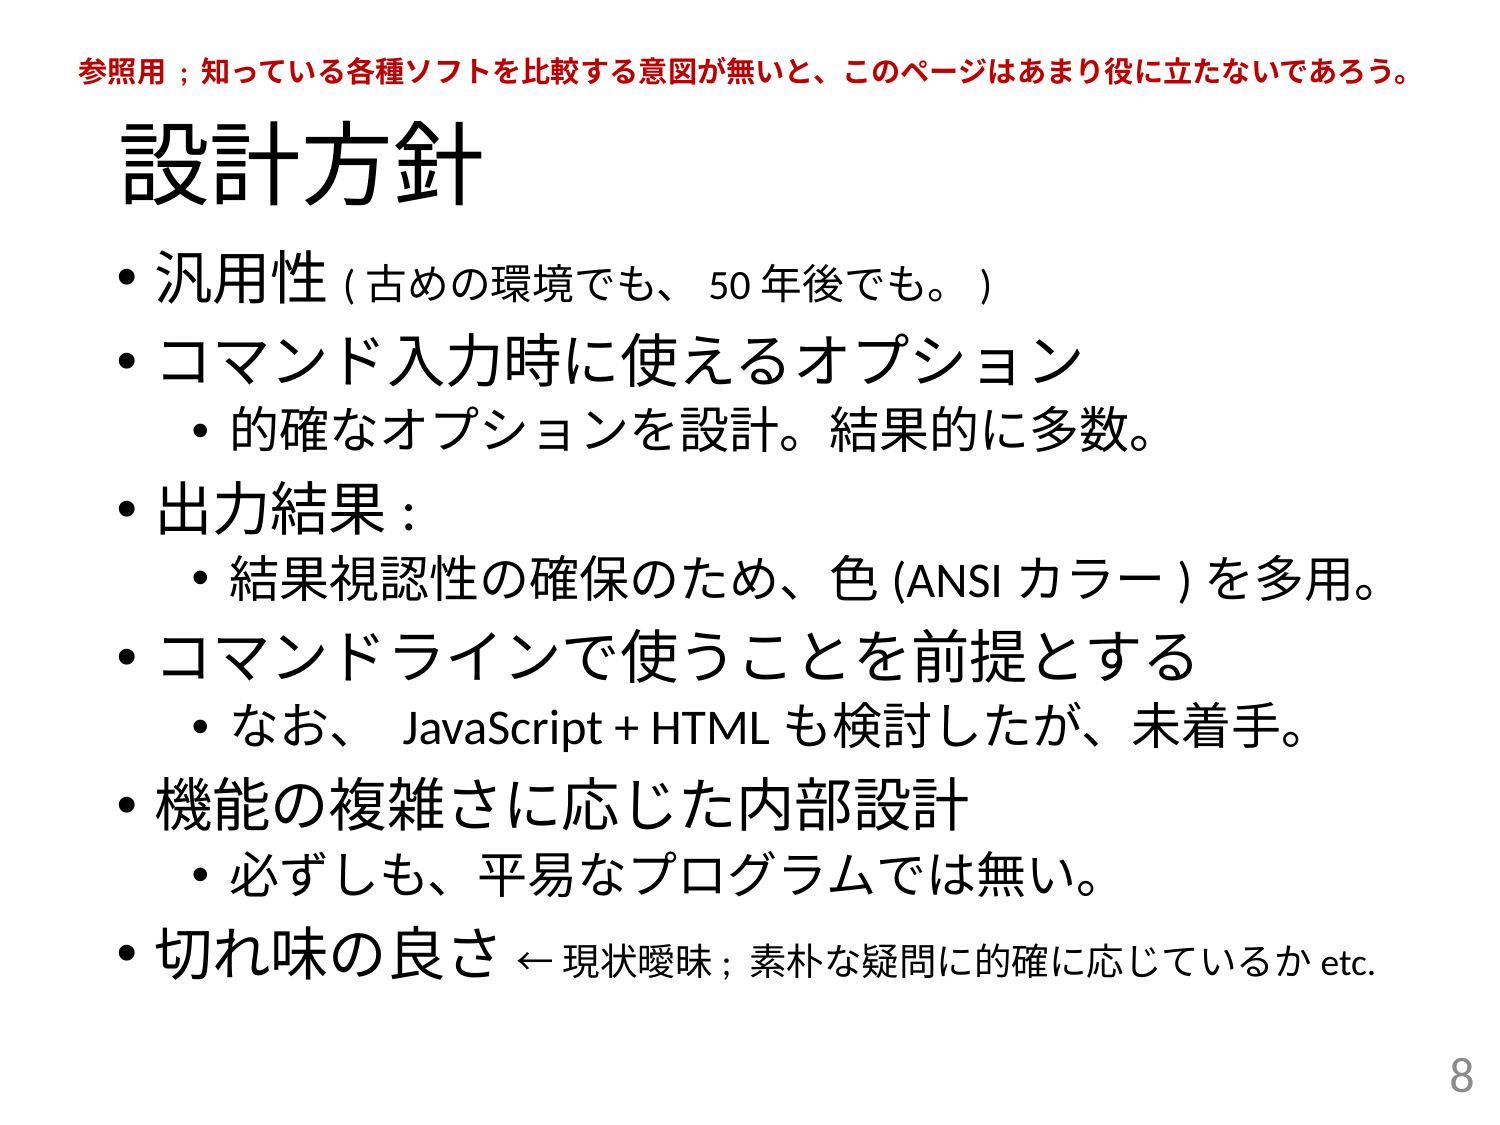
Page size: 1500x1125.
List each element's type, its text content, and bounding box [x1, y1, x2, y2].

slide_number 8 [1152, 1042, 1490, 1103]
list 汎用性(古めの環境でも、50年後でも。) コマンド入力時に使えるオプション 的確なオプションを設計。結果的に多数。 出力結果: 結果視認性の確保のため、色(ANSIカラー)を多用。 コマンドラインで使うことを前提とする なお、 JavaScript + HTMLも検討したが、未着手。 機能の複雑さに応じた内部設計 必ずしも、平易なプログラムでは無い。 切れ味の良さ ← 現状曖昧; 素朴な疑問に的確に応じているかetc. [101, 241, 1396, 1014]
text_box 参照用 ; 知っている各種ソフトを比較する意図が無いと、このページはあまり役に立たないであろう。 [64, 46, 1447, 97]
title 設計方針 [103, 97, 1397, 245]
